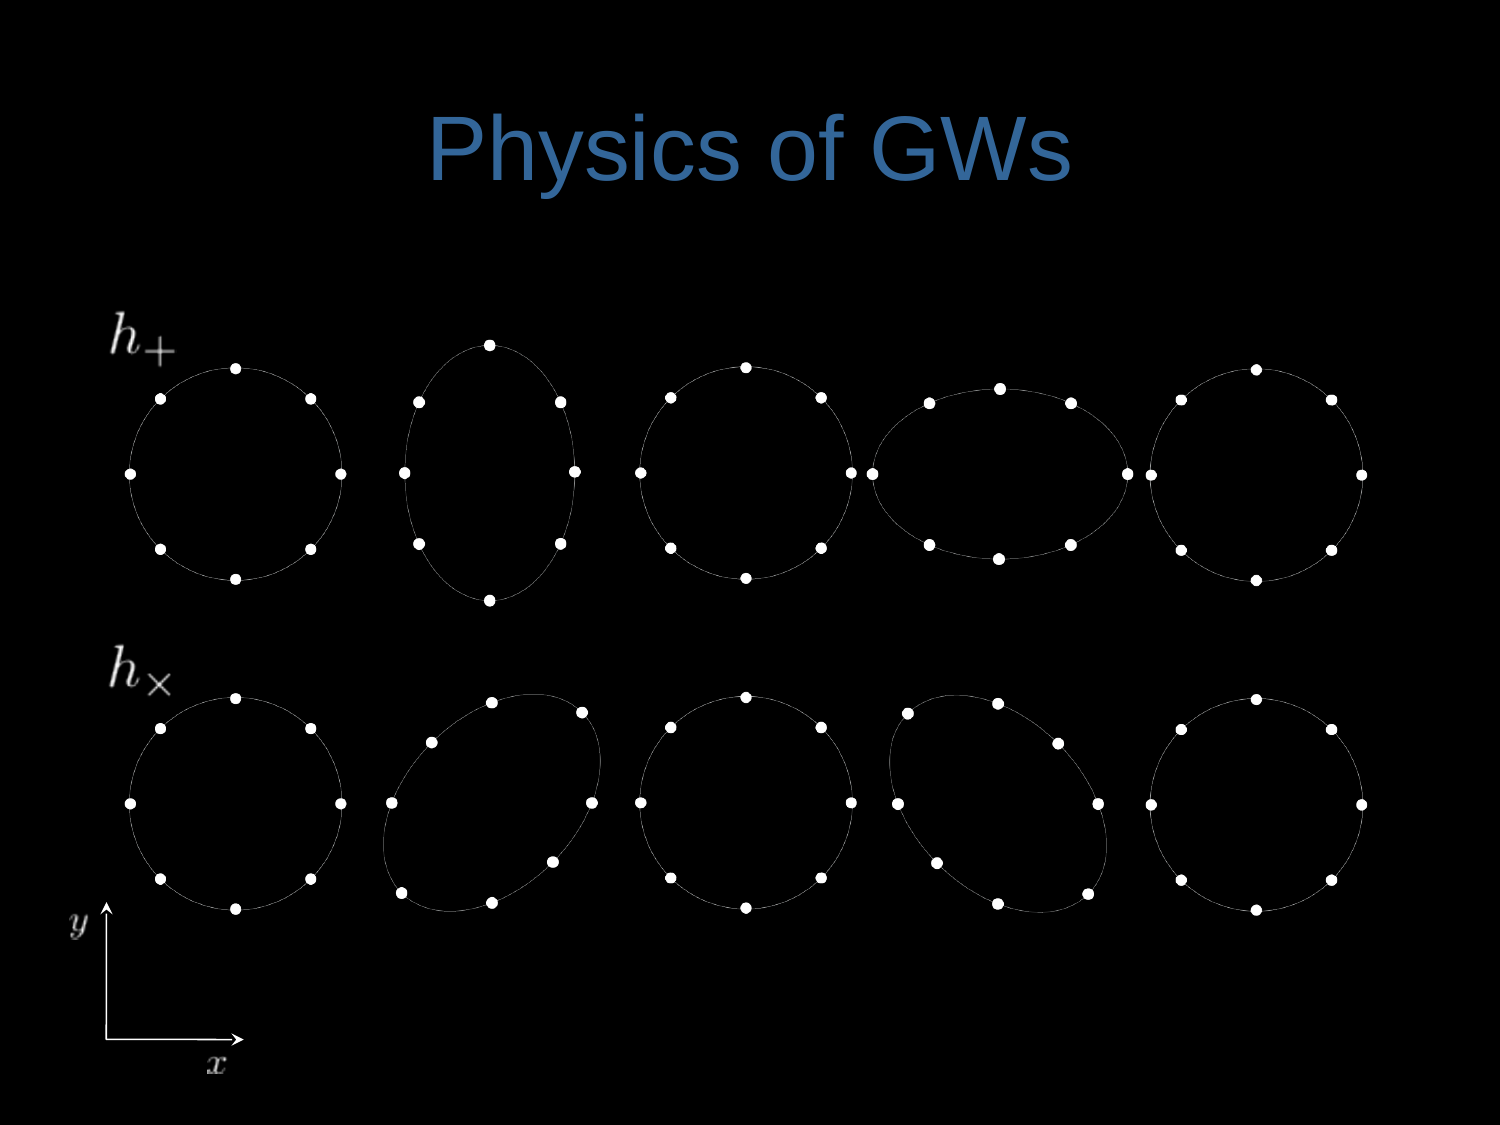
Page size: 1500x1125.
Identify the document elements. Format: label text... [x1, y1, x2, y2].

picture [105, 307, 178, 373]
picture [105, 640, 177, 700]
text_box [69, 901, 244, 1075]
title Physics of GWs [112, 49, 1388, 238]
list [112, 242, 1388, 1031]
